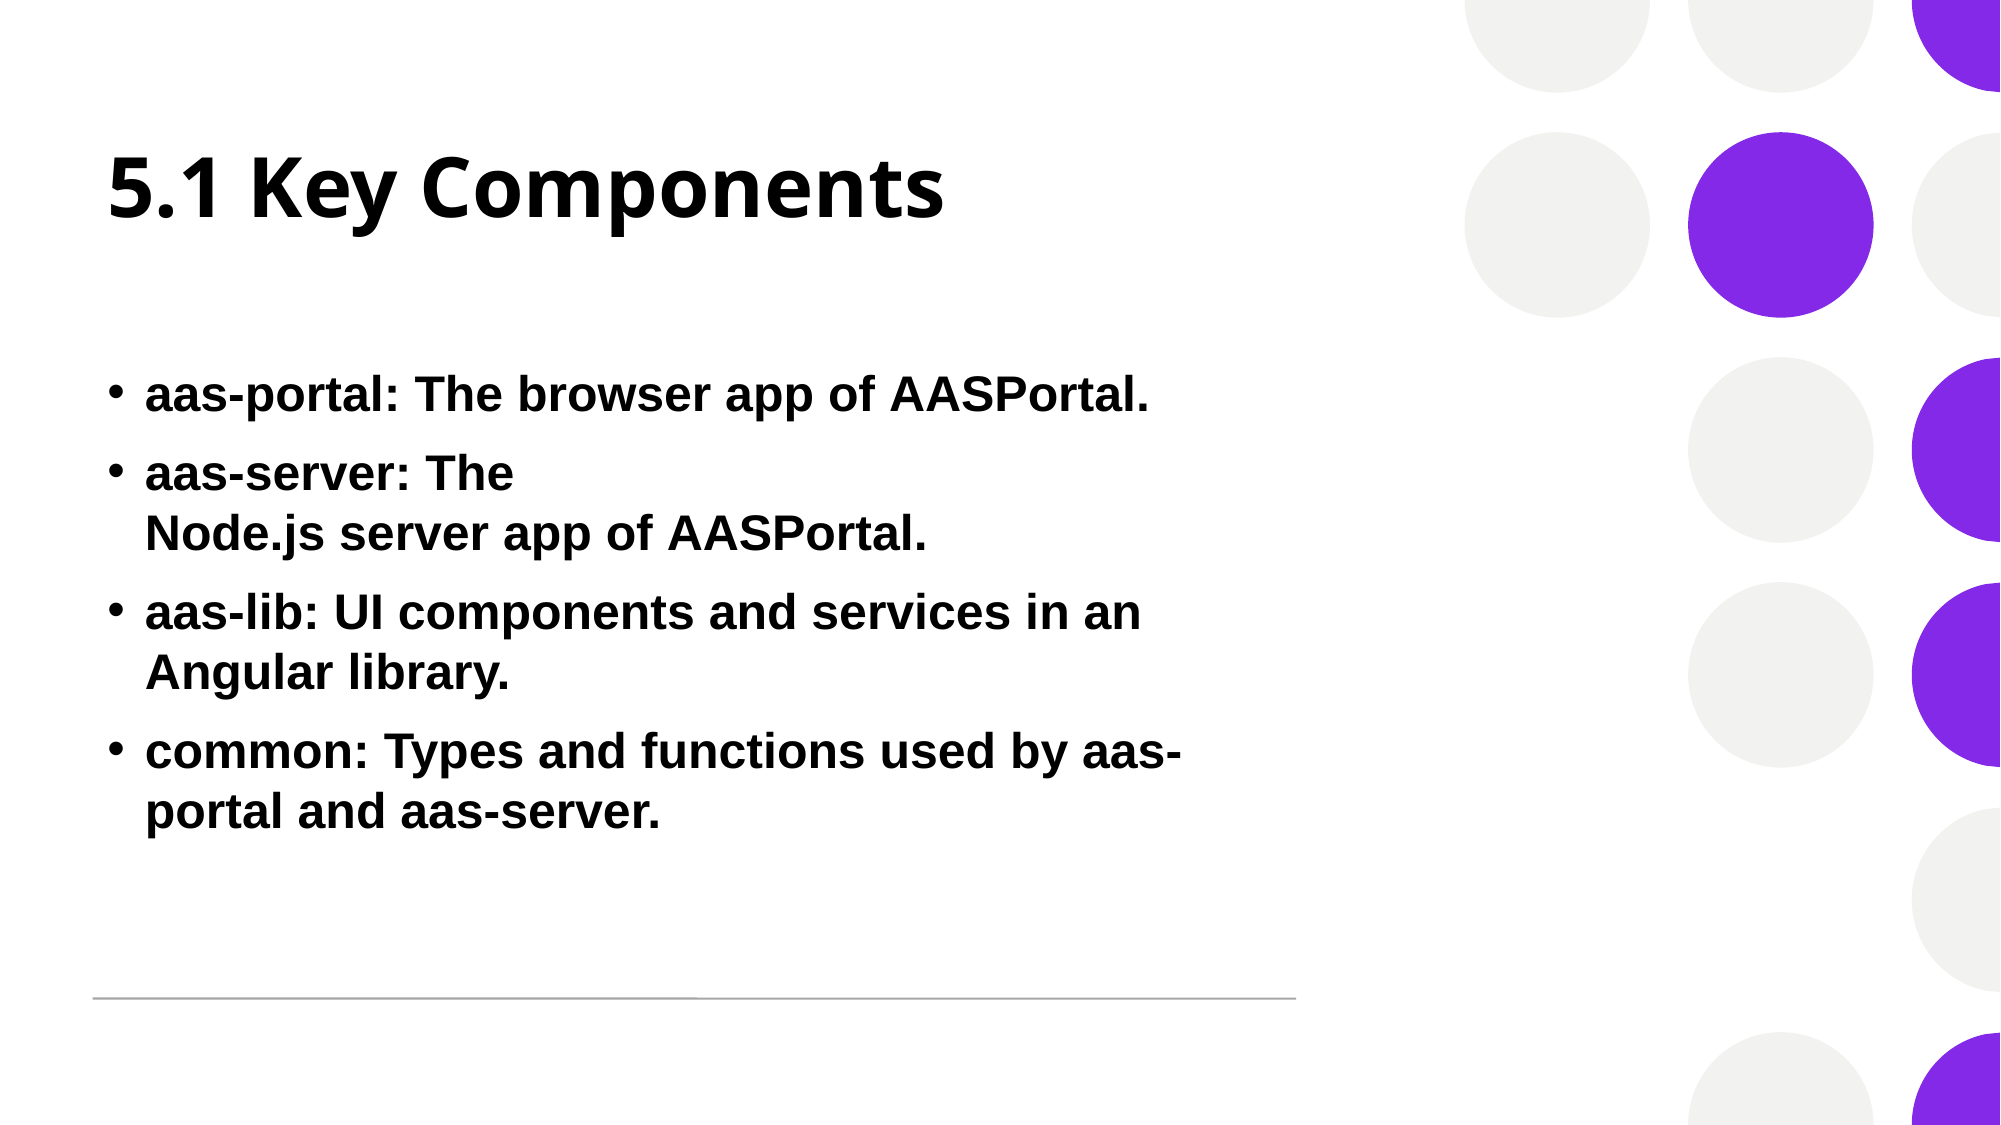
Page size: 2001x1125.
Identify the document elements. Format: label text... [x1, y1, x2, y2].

title 5.1 Key Components [92, 126, 1296, 335]
list aas-portal: The browser app of AASPortal. aas-server: The Node.js server app of AASPortal. aas-lib: UI components and services in an Angular library. common: Types and functions used by aas-portal and aas-server. [92, 354, 1296, 945]
